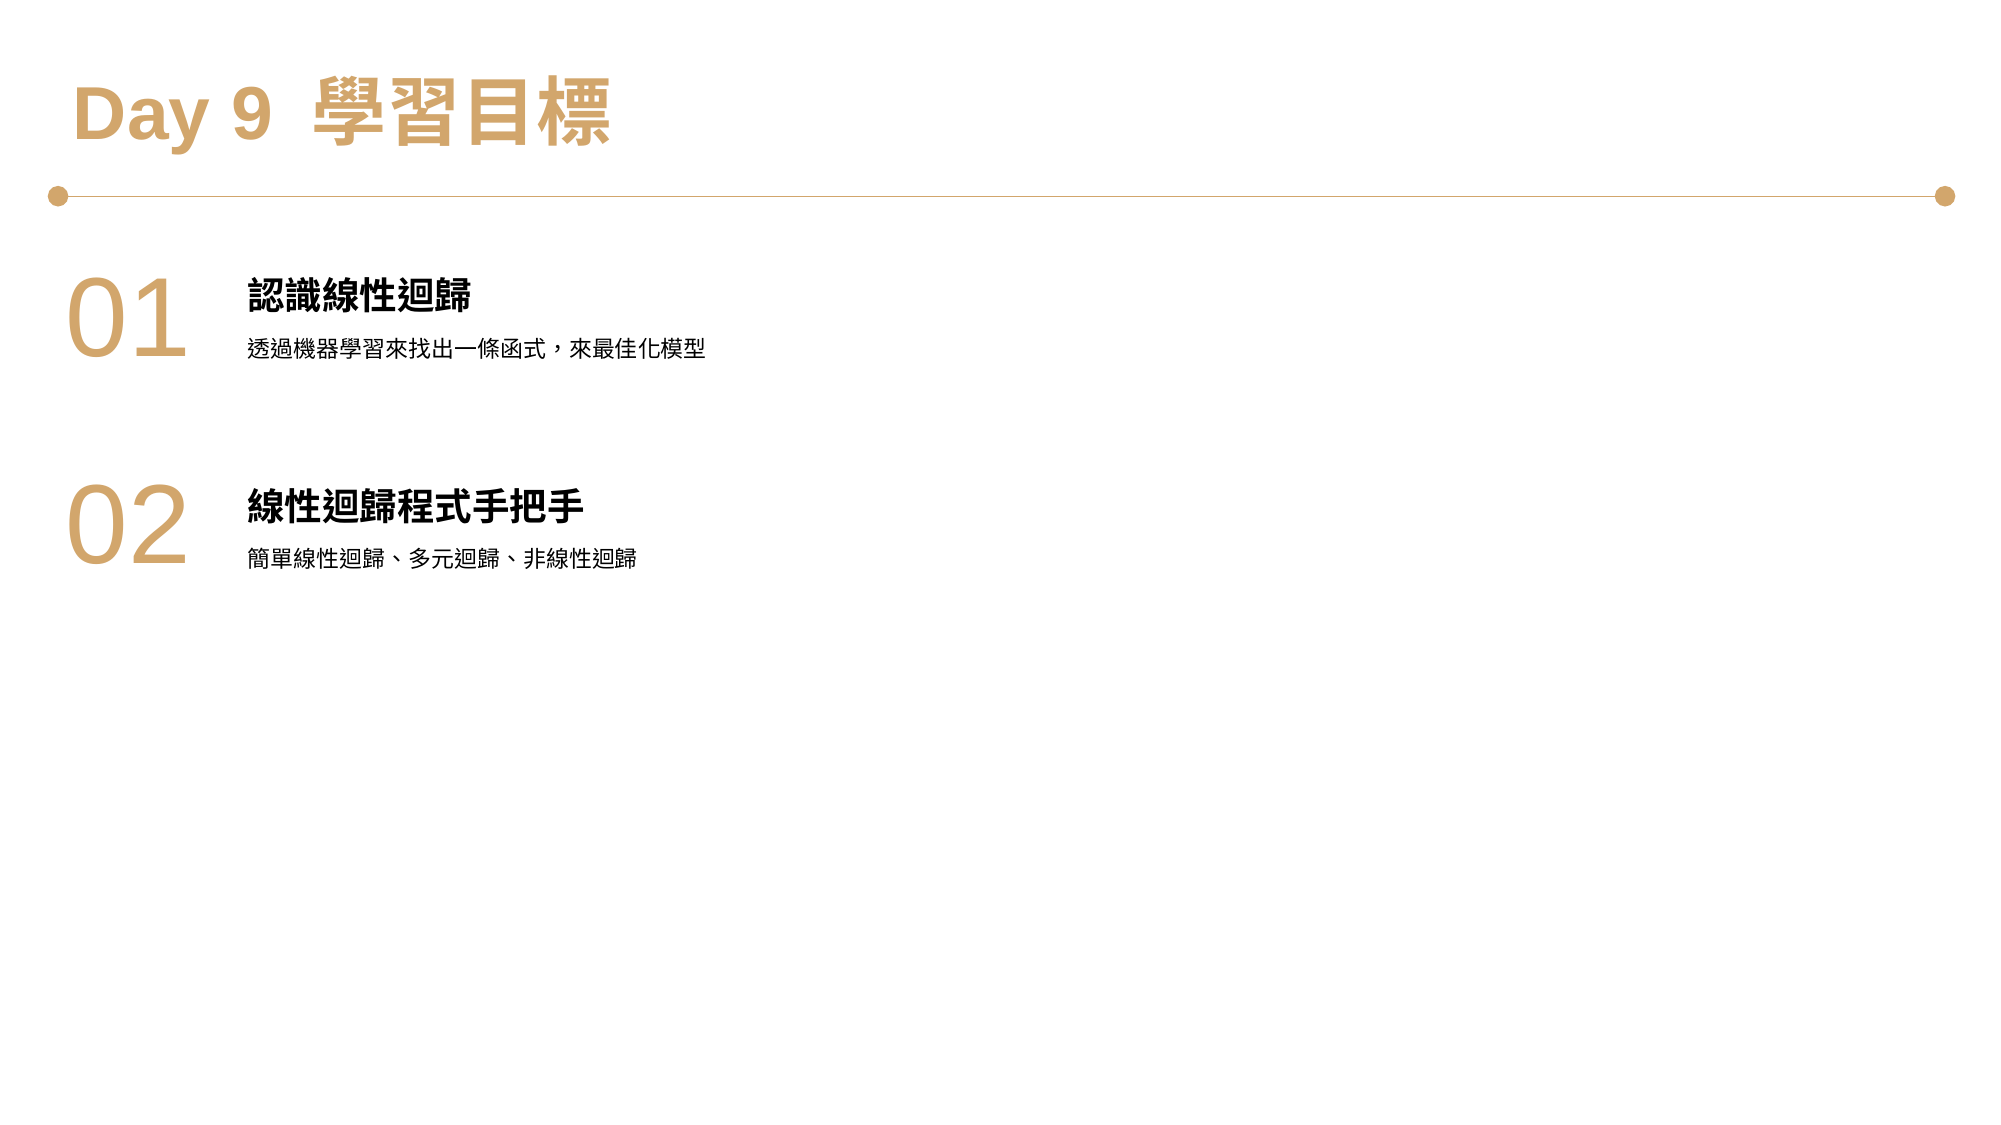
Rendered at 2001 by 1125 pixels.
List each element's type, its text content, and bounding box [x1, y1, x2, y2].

list 01 [50, 252, 253, 390]
list 線性迴歸程式手把手 [232, 480, 816, 529]
list 02 [50, 459, 253, 598]
list 簡單線性迴歸、多元迴歸、非線性迴歸 [232, 529, 967, 578]
list Day 9 學習目標 [58, 67, 967, 165]
list 透過機器學習來找出一條函式，來最佳化模型 [232, 319, 967, 367]
list 認識線性迴歸 [232, 270, 816, 319]
